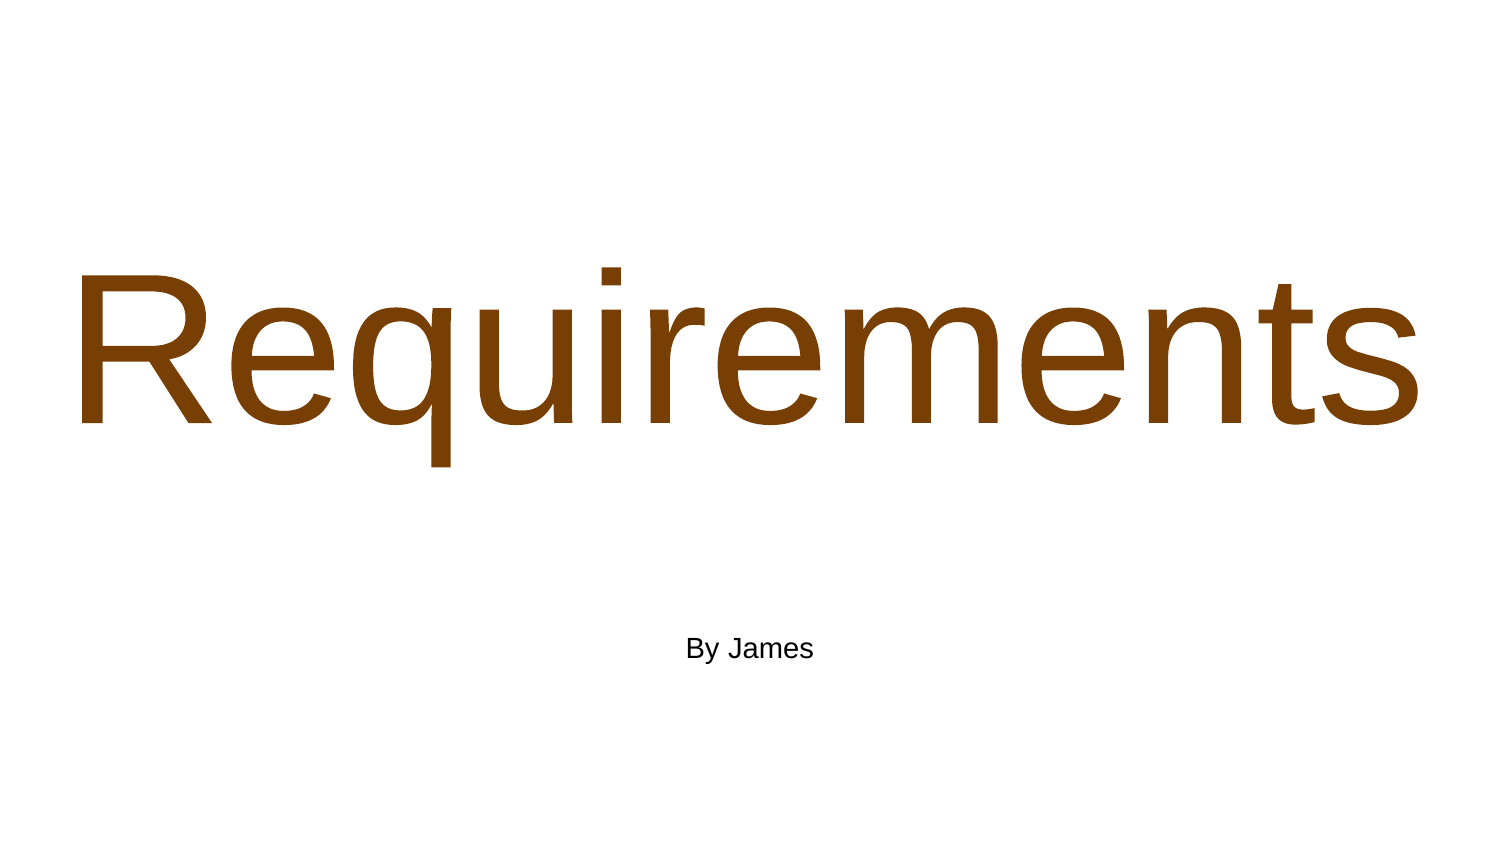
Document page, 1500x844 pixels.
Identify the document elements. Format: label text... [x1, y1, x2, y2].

text_box By James [580, 614, 920, 678]
